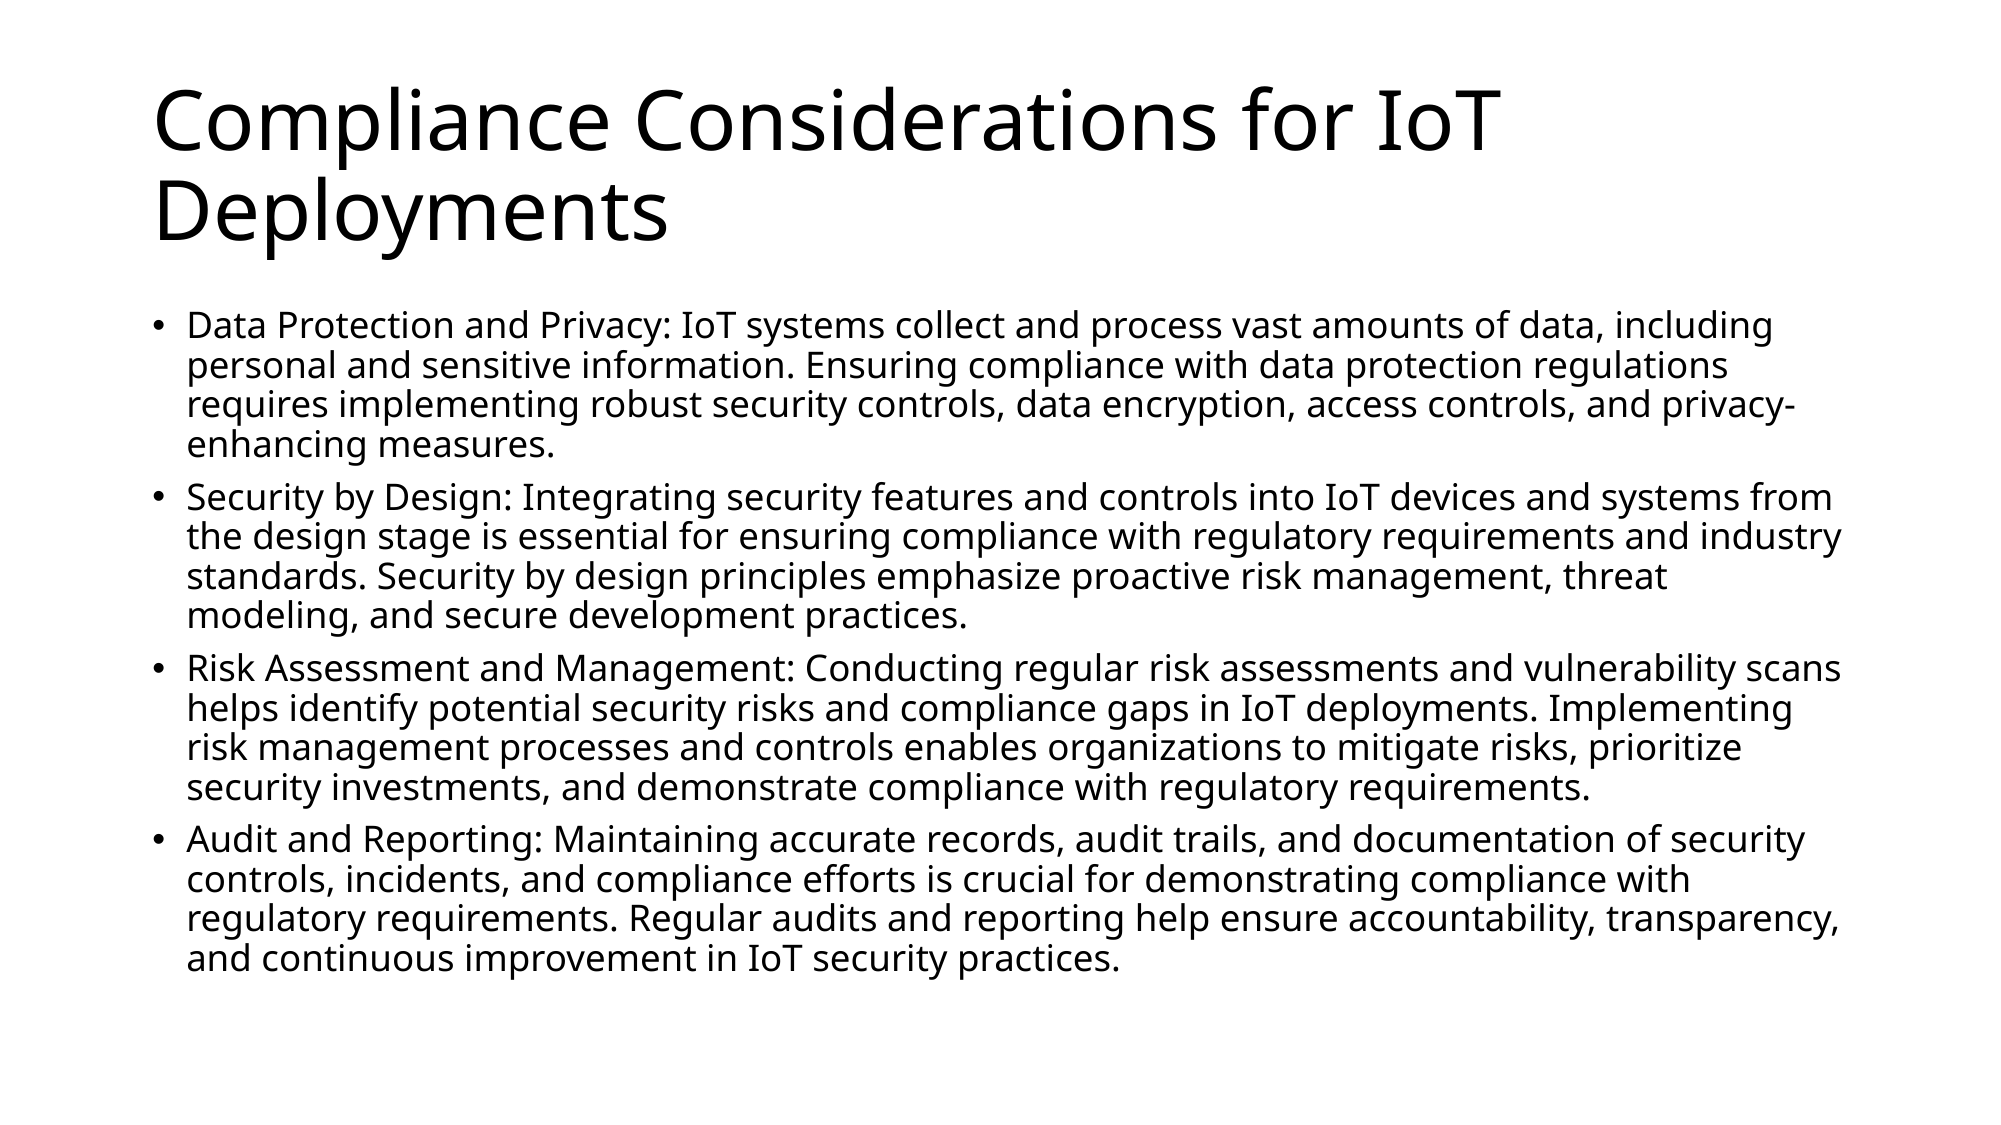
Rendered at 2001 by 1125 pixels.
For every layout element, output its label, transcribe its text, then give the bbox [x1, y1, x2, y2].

title Compliance Considerations for IoT Deployments [137, 59, 1863, 278]
list Data Protection and Privacy: IoT systems collect and process vast amounts of data, including personal and sensitive information. Ensuring compliance with data protection regulations requires implementing robust security controls, data encryption, access controls, and privacy-enhancing measures. Security by Design: Integrating security features and controls into IoT devices and systems from the design stage is essential for ensuring compliance with regulatory requirements and industry standards. Security by design principles emphasize proactive risk management, threat modeling, and secure development practices. Risk Assessment and Management: Conducting regular risk assessments and vulnerability scans helps identify potential security risks and compliance gaps in IoT deployments. Implementing risk management processes and controls enables organizations to mitigate risks, prioritize security investments, and demonstrate compliance with regulatory requirements. Audit and Reporting: Maintaining accurate records, audit trails, and documentation of security controls, incidents, and compliance efforts is crucial for demonstrating compliance with regulatory requirements. Regular audits and reporting help ensure accountability, transparency, and continuous improvement in IoT security practices. [137, 299, 1863, 1014]
